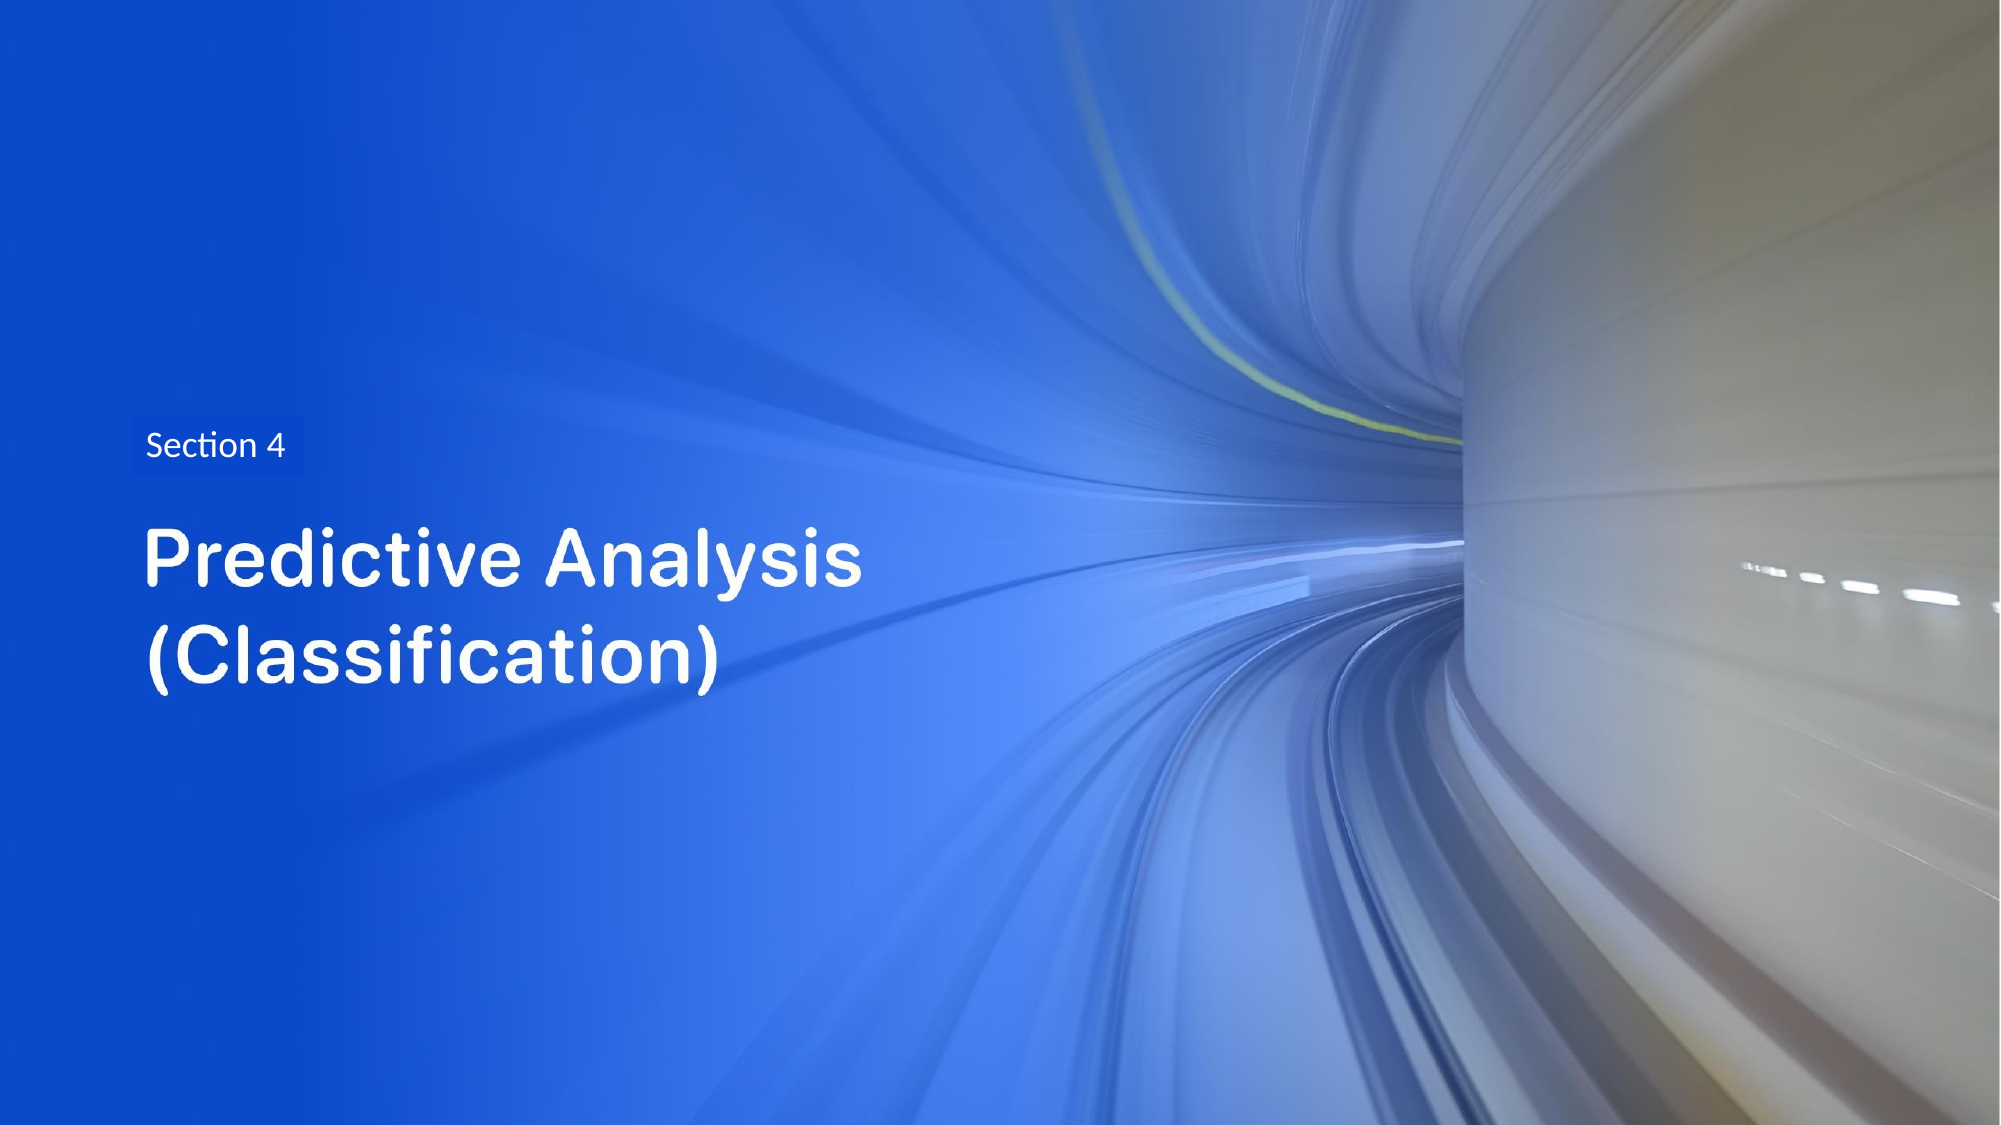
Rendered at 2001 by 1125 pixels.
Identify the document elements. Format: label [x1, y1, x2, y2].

text_box [0, 0, 2000, 1125]
